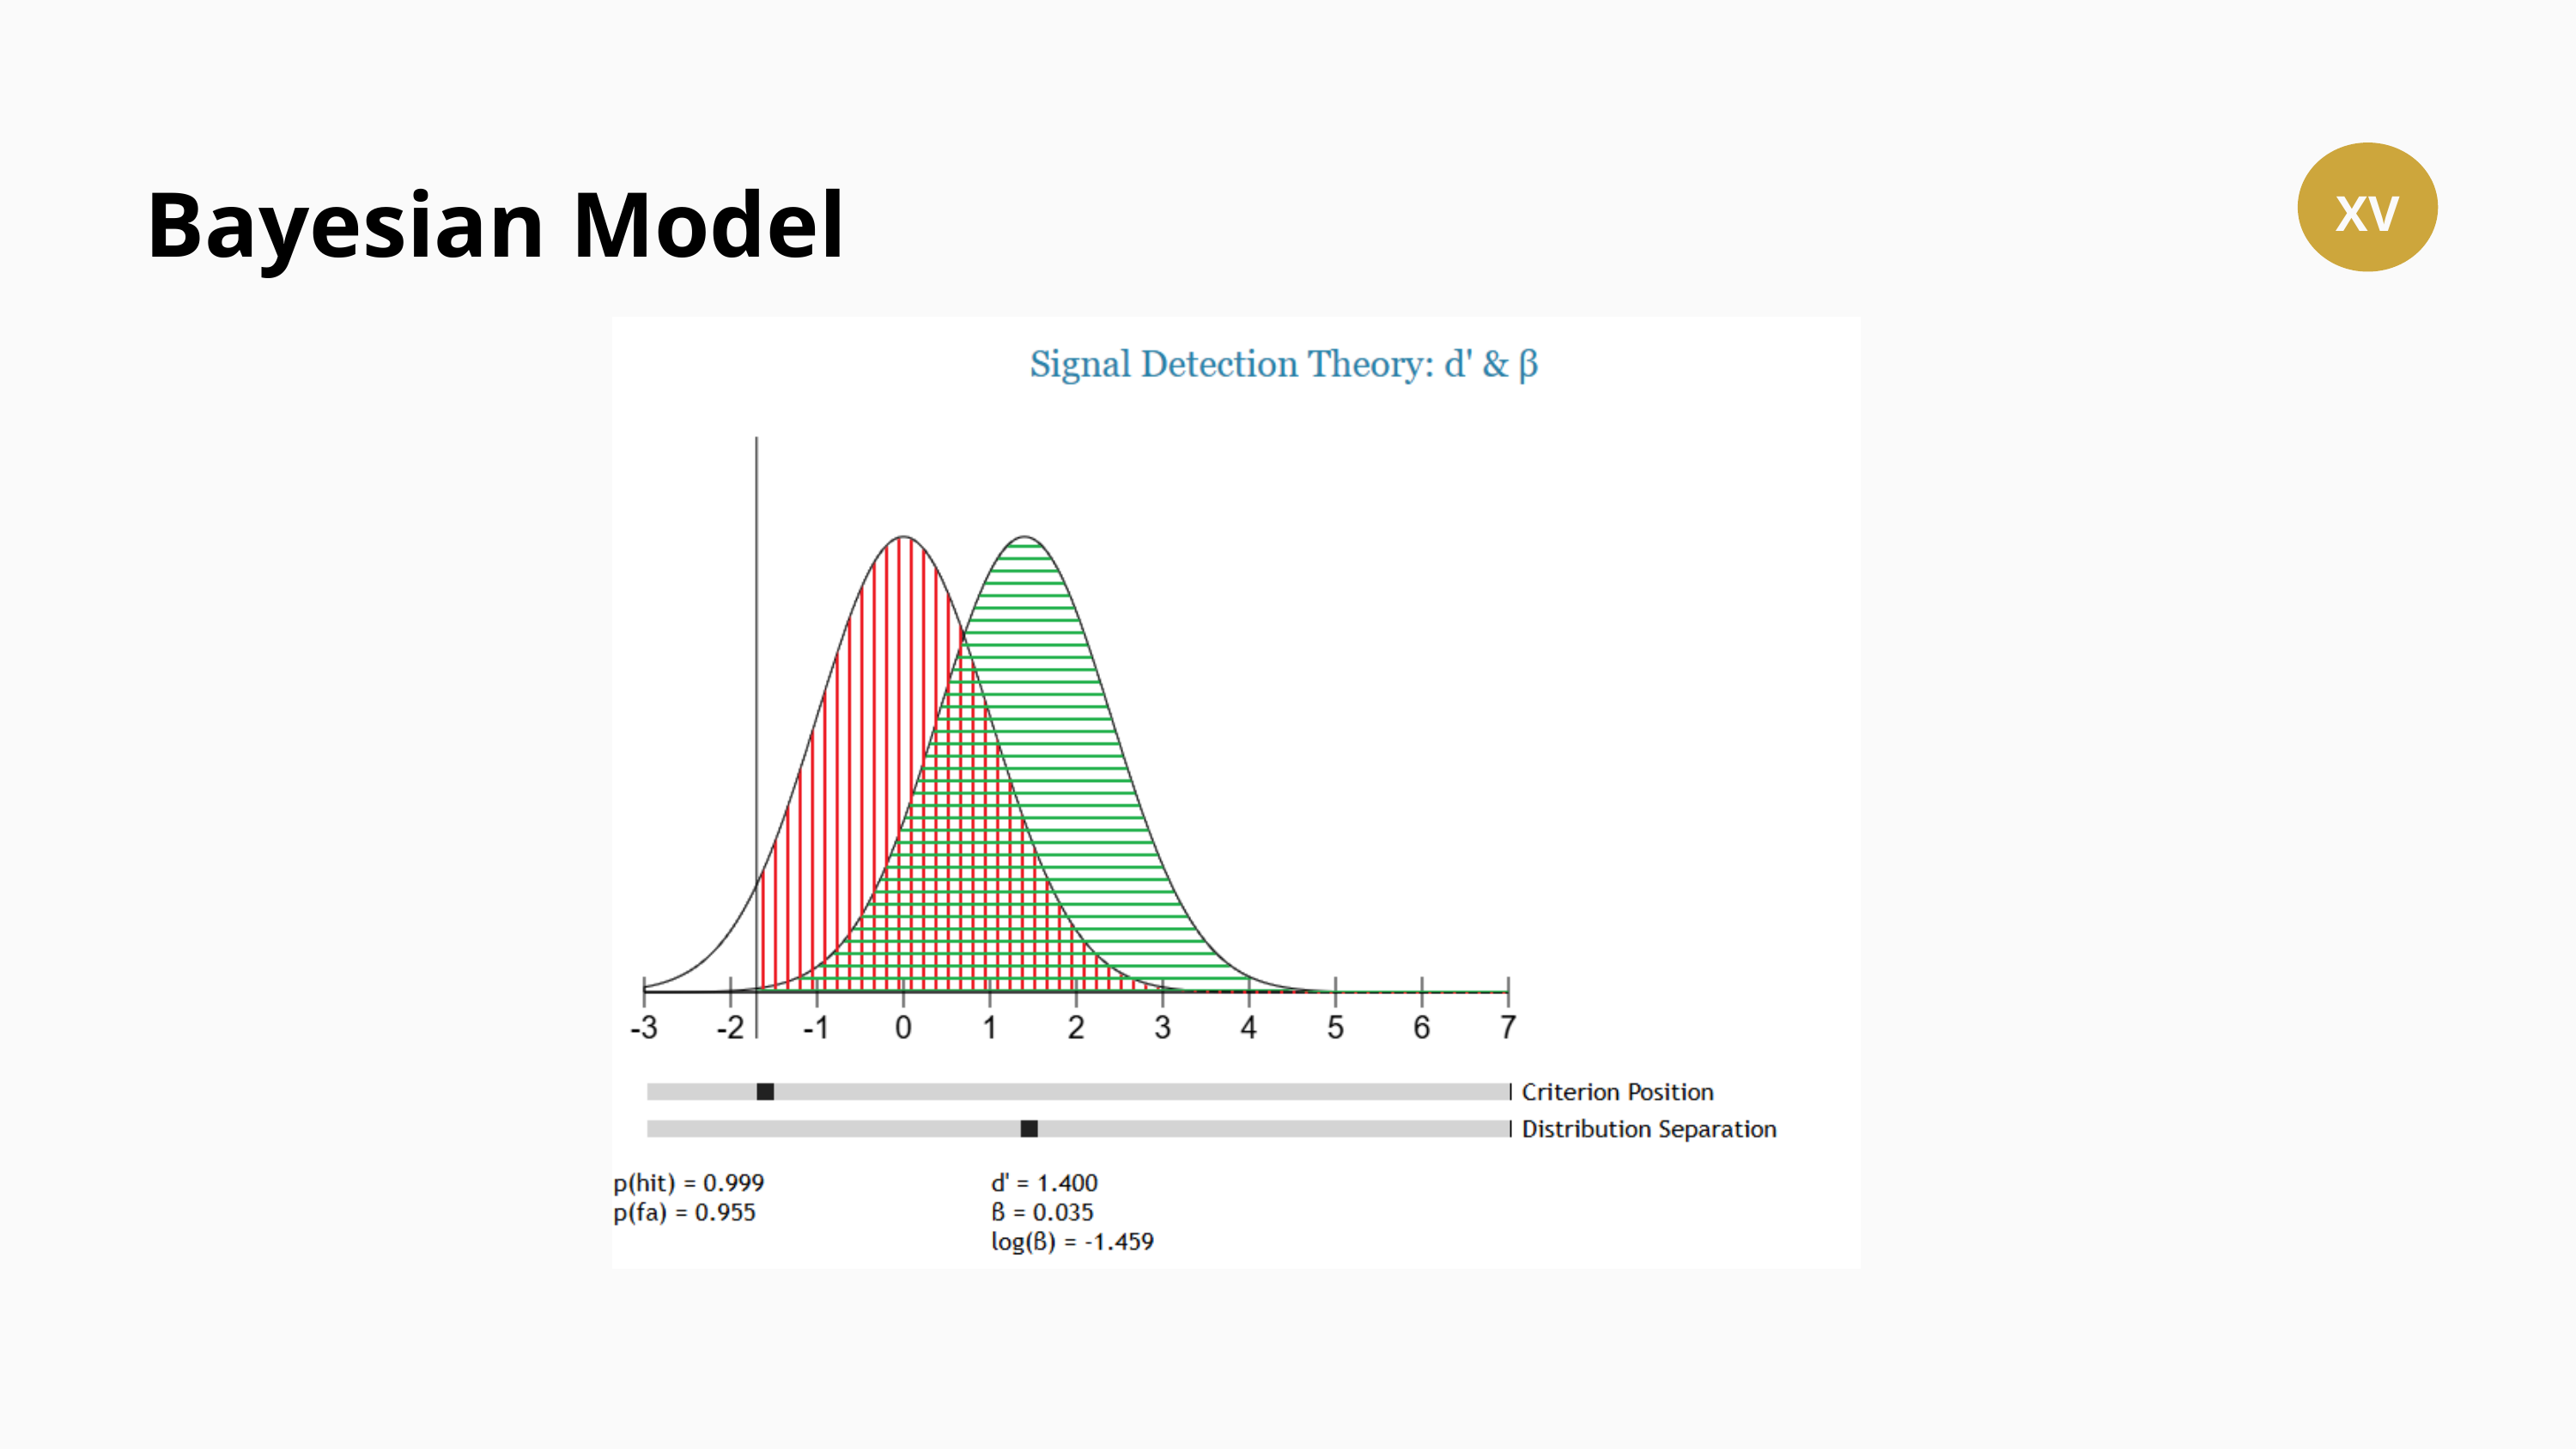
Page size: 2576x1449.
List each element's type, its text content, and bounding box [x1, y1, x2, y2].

text_box Bayesian Model [144, 156, 1653, 276]
picture [611, 316, 1862, 1270]
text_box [2297, 142, 2439, 272]
